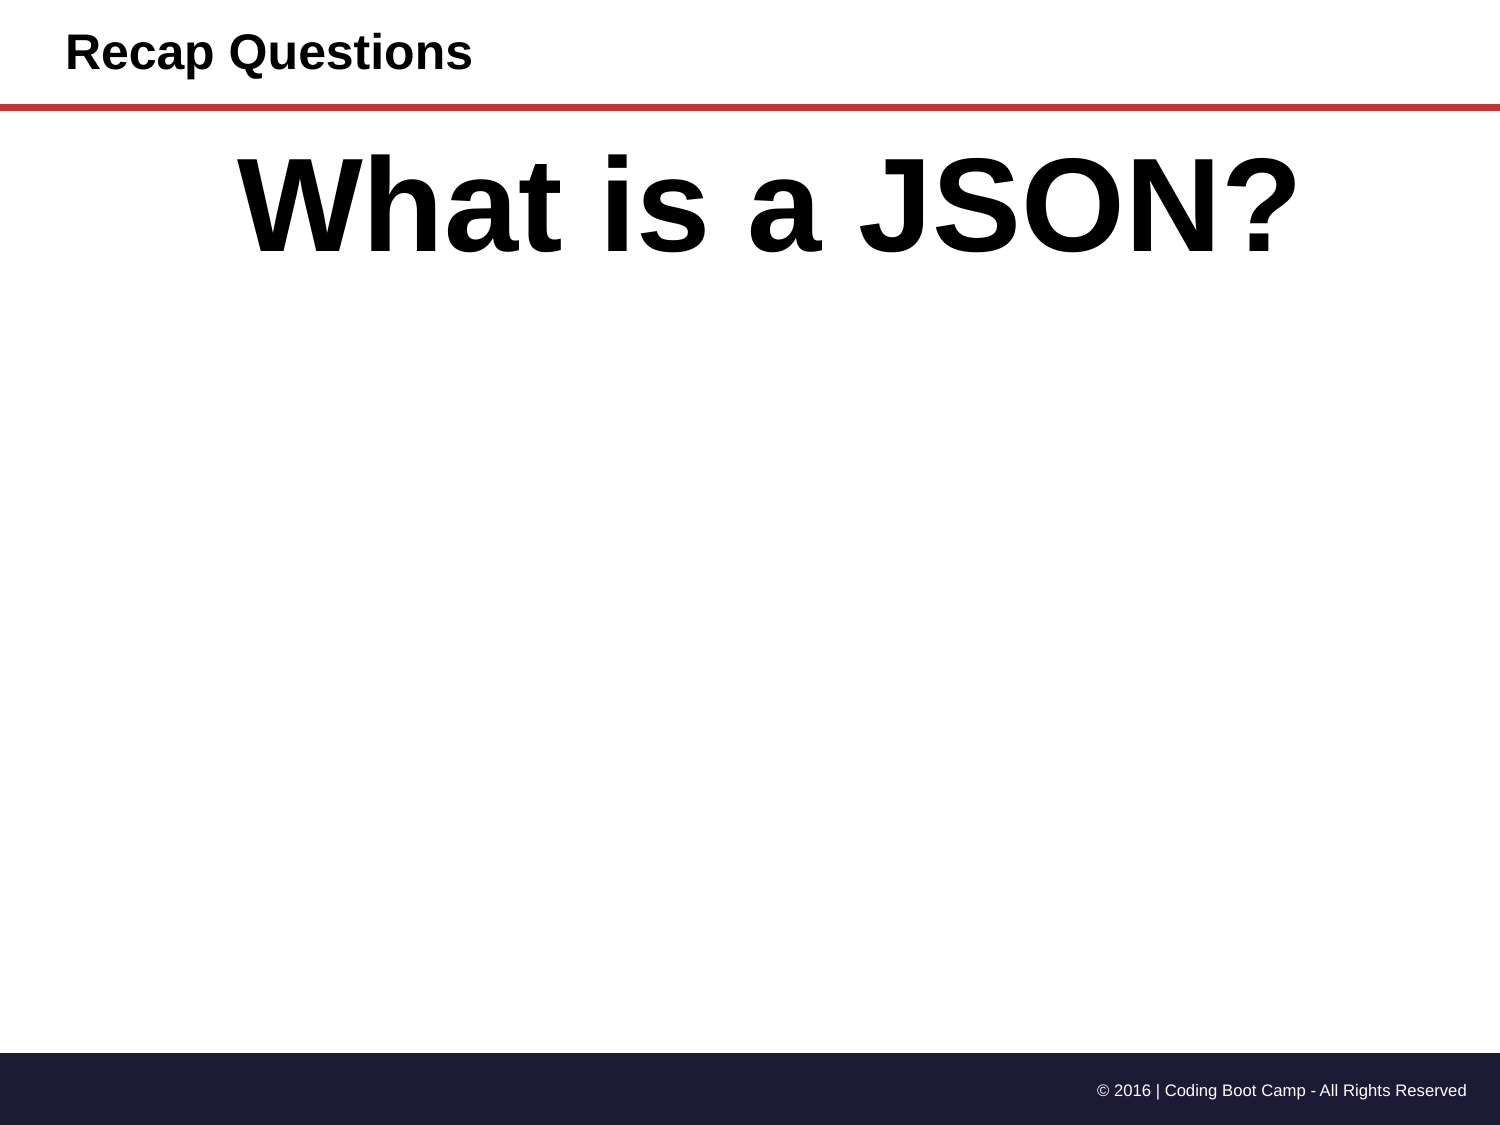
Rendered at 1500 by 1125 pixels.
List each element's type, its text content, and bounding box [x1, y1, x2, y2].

title Recap Questions [50, 0, 948, 108]
text_box What is a JSON? [47, 128, 1456, 327]
